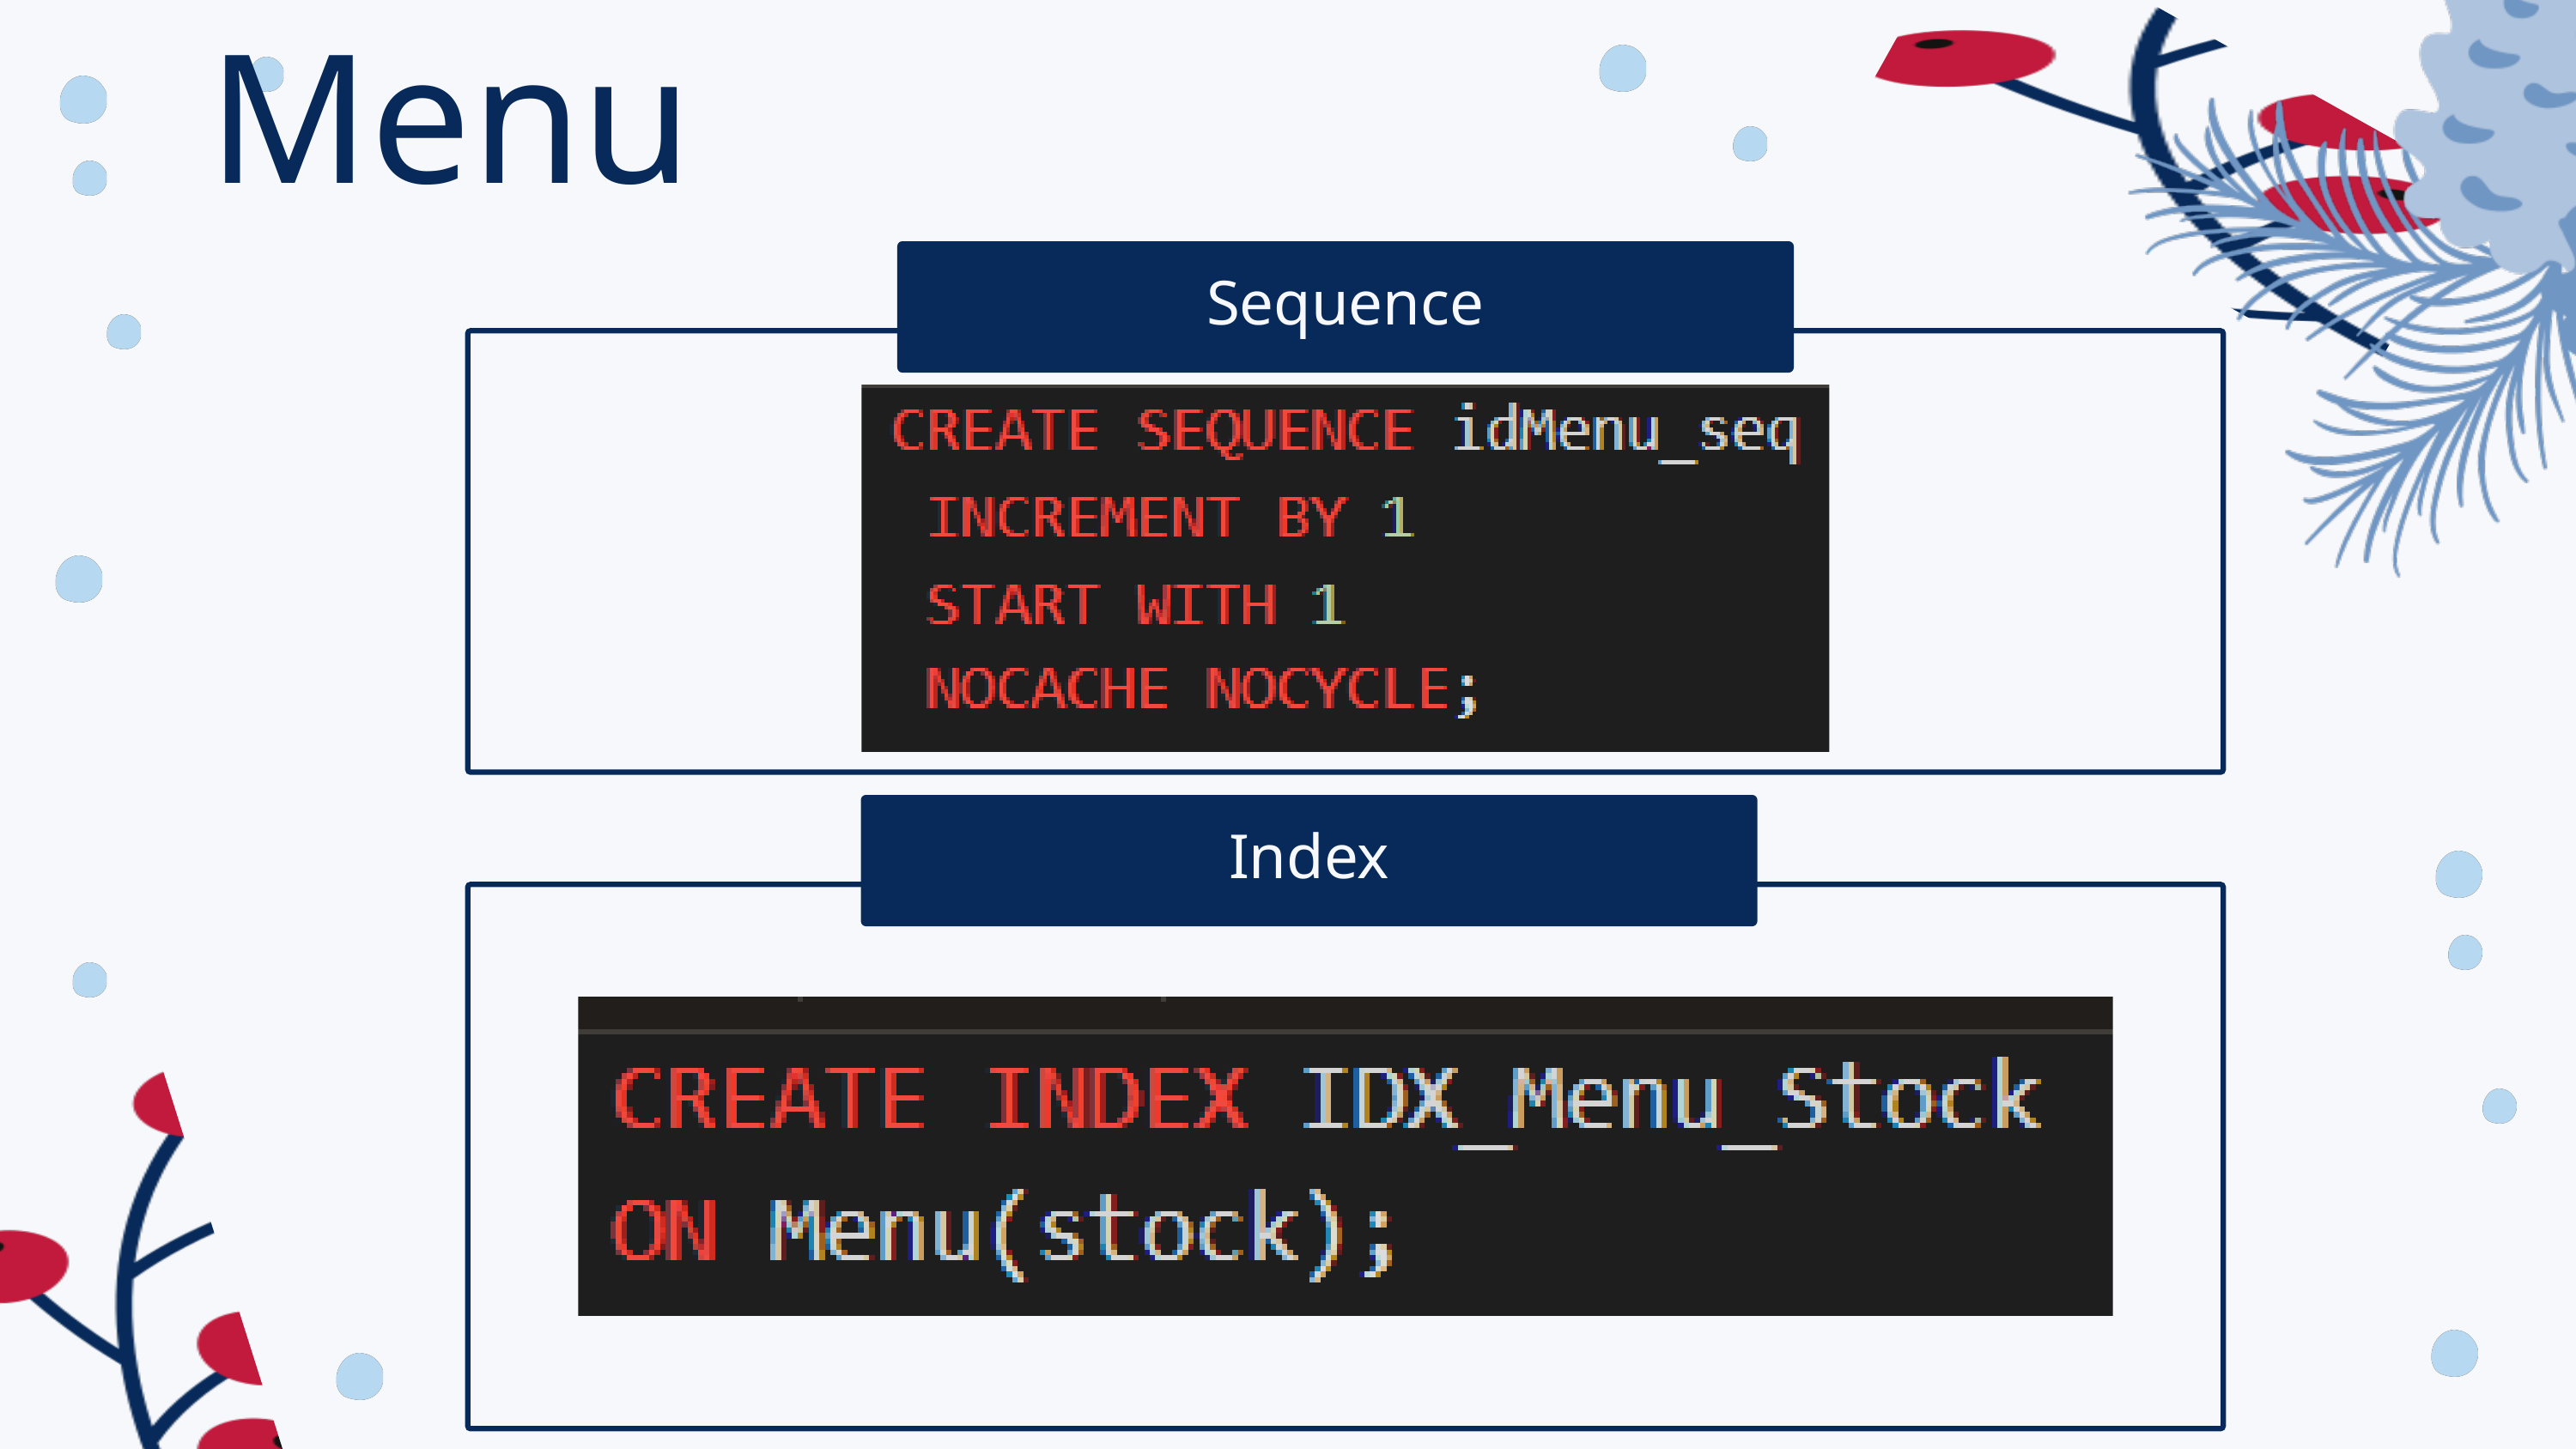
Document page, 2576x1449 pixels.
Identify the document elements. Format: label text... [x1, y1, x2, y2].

text_box [72, 962, 107, 997]
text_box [467, 330, 2224, 773]
text_box [2435, 851, 2483, 898]
text_box [106, 314, 142, 349]
text_box [72, 161, 107, 196]
text_box [1862, 0, 2128, 251]
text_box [860, 794, 1758, 927]
text_box [59, 76, 107, 124]
text_box [2128, 0, 2576, 579]
text_box [0, 1066, 283, 1449]
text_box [896, 240, 1795, 373]
text_box [2431, 1330, 2478, 1377]
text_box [467, 884, 2224, 1429]
text_box Menu [208, 51, 1862, 220]
text_box [2448, 935, 2483, 970]
text_box [55, 555, 103, 603]
text_box [2482, 1088, 2517, 1124]
text_box [1599, 45, 1647, 51]
text_box [336, 1353, 384, 1401]
